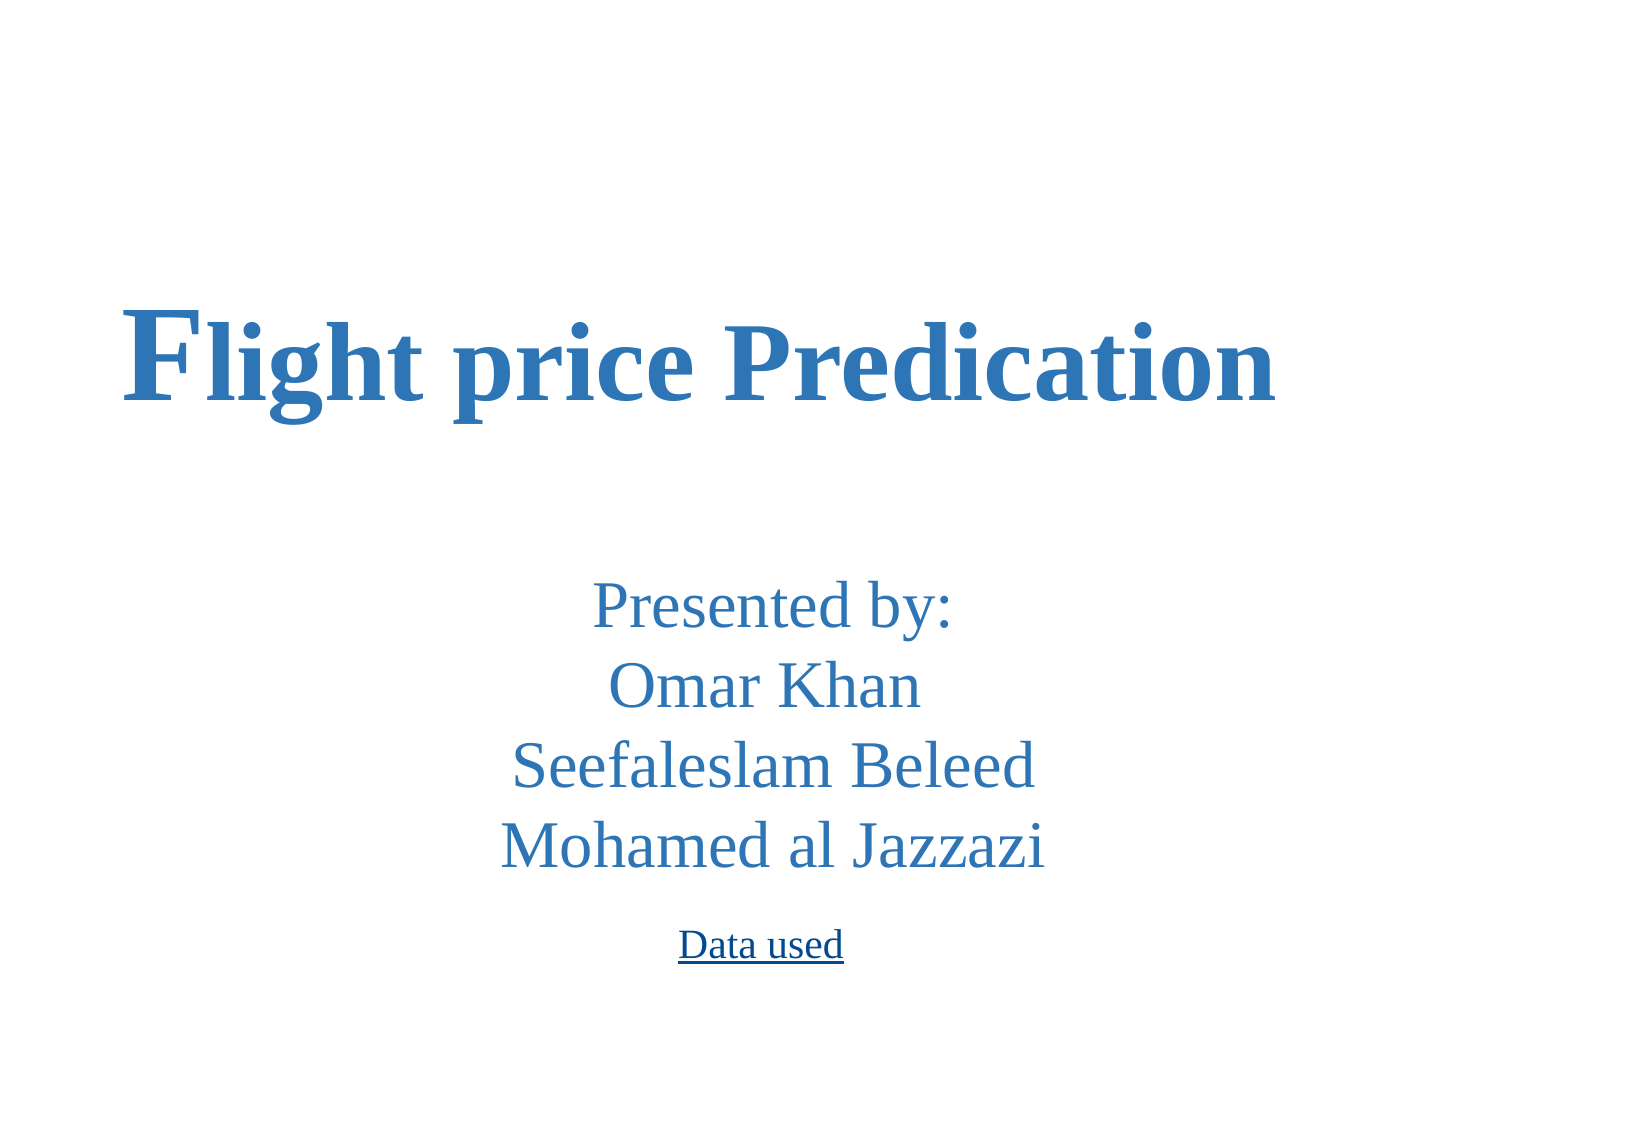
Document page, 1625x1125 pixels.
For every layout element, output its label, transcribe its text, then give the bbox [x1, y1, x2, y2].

text_box Data used [414, 909, 1108, 975]
text_box Presented by: Omar Khan Seefaleslam Beleed Mohamed al Jazzazi [119, 553, 1428, 888]
text_box Flight price Predication [106, 255, 1416, 436]
